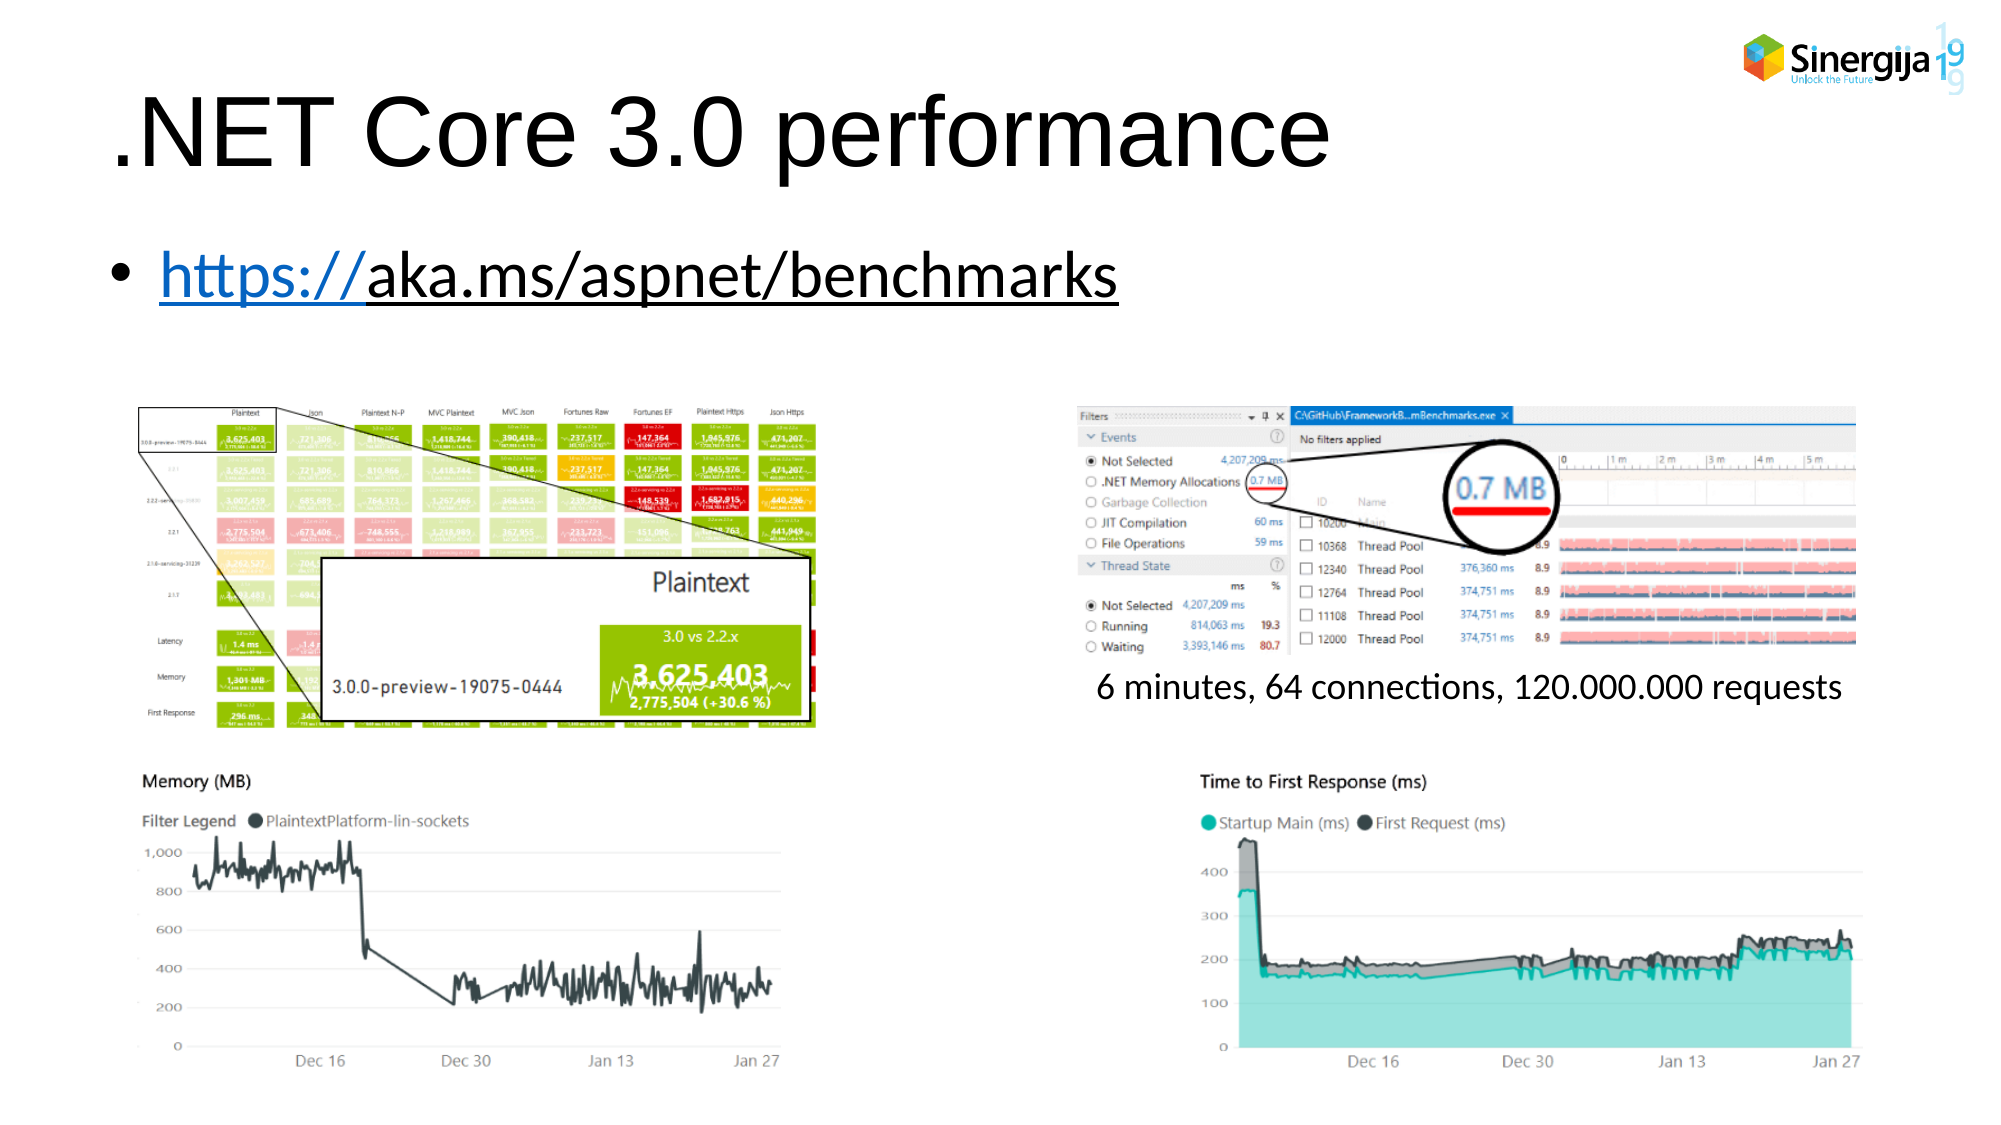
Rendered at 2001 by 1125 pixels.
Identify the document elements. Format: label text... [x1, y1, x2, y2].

title .NET Core 3.0 performance [94, 59, 1906, 209]
picture [137, 406, 817, 729]
picture [137, 768, 781, 1073]
list https://aka.ms/aspnet/benchmarks [94, 232, 1906, 1012]
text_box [1076, 406, 1863, 716]
picture [1196, 768, 1863, 1073]
